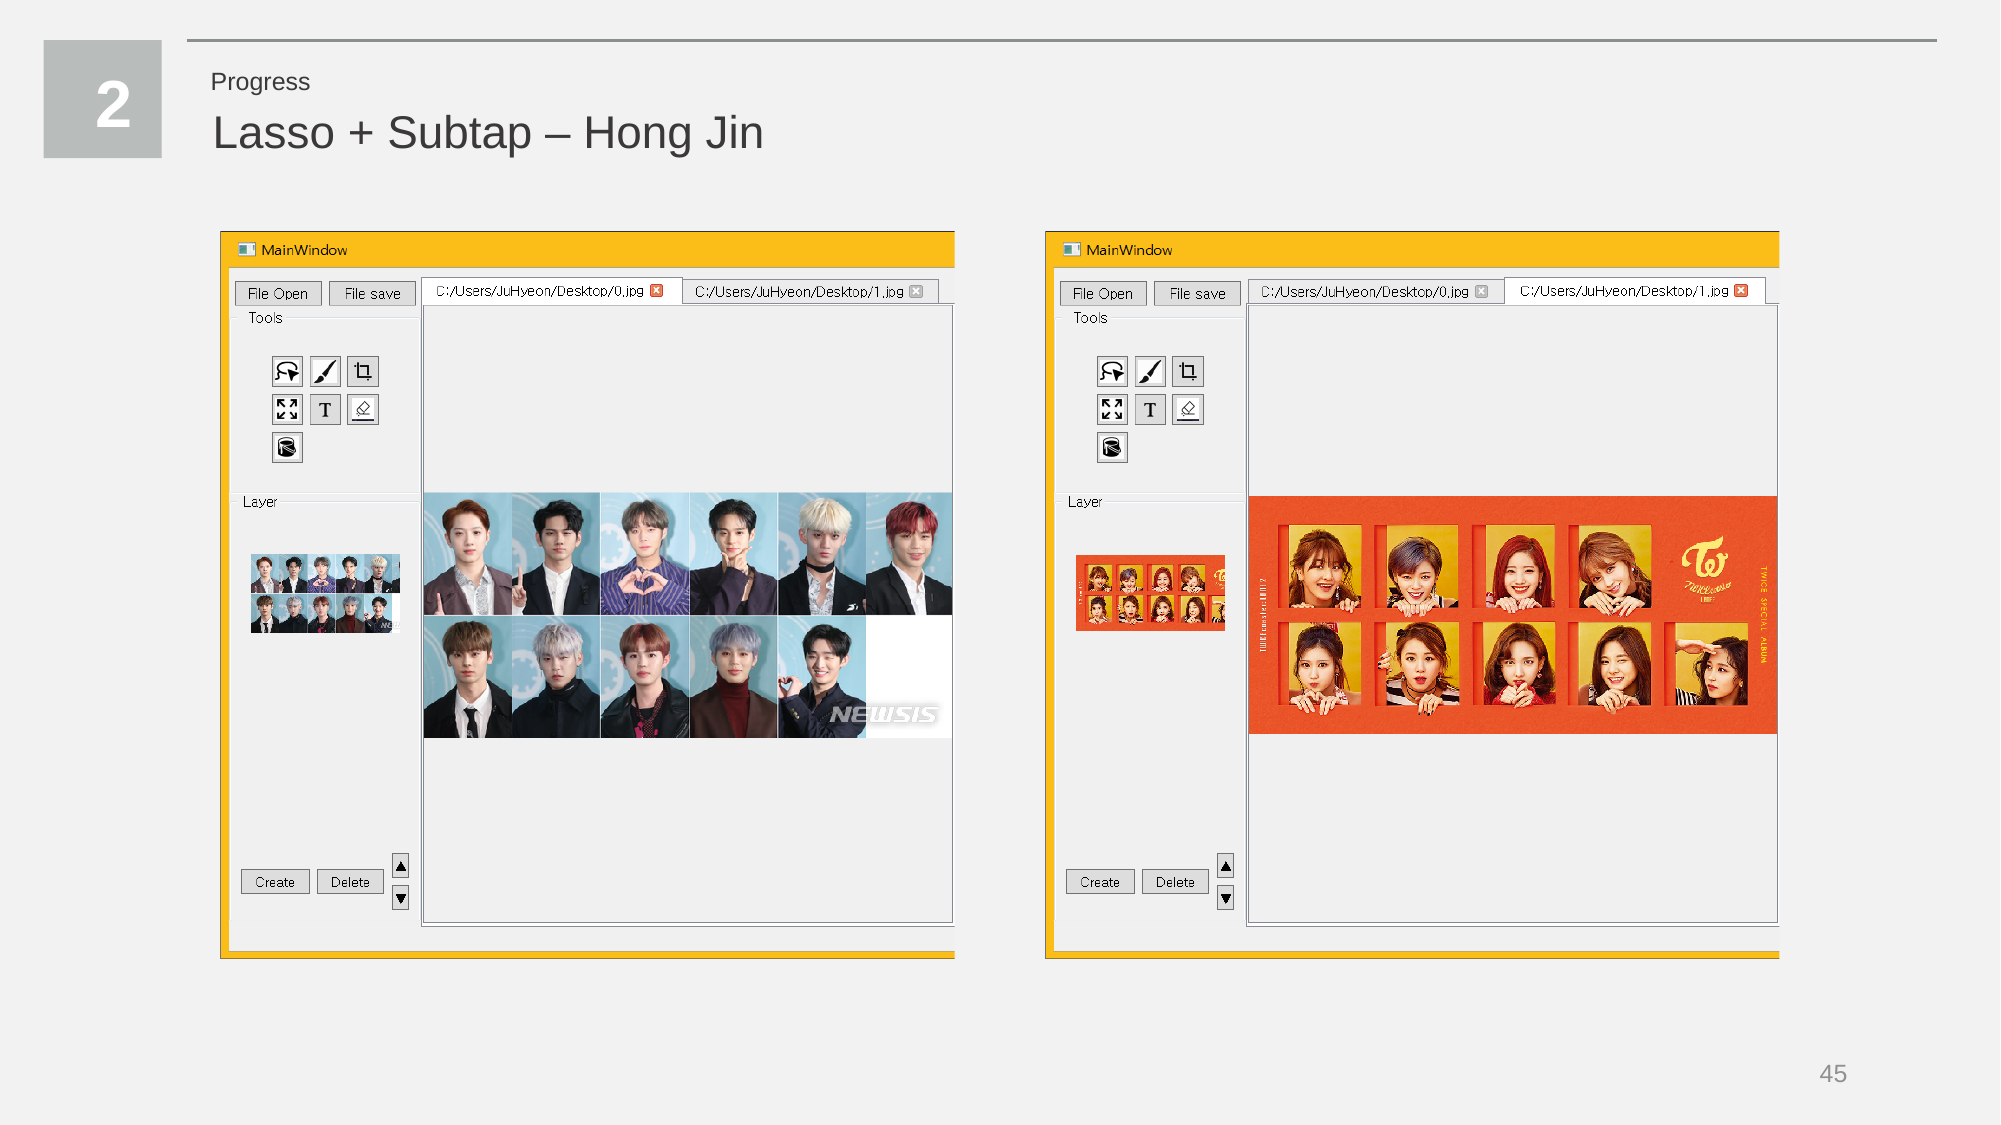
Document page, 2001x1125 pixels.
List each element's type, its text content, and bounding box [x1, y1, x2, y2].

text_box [194, 57, 783, 167]
text_box [42, 39, 163, 159]
picture [1045, 231, 1780, 959]
picture [220, 231, 955, 959]
text_box 2 [80, 52, 123, 148]
slide_number 45 [1412, 1042, 1863, 1103]
